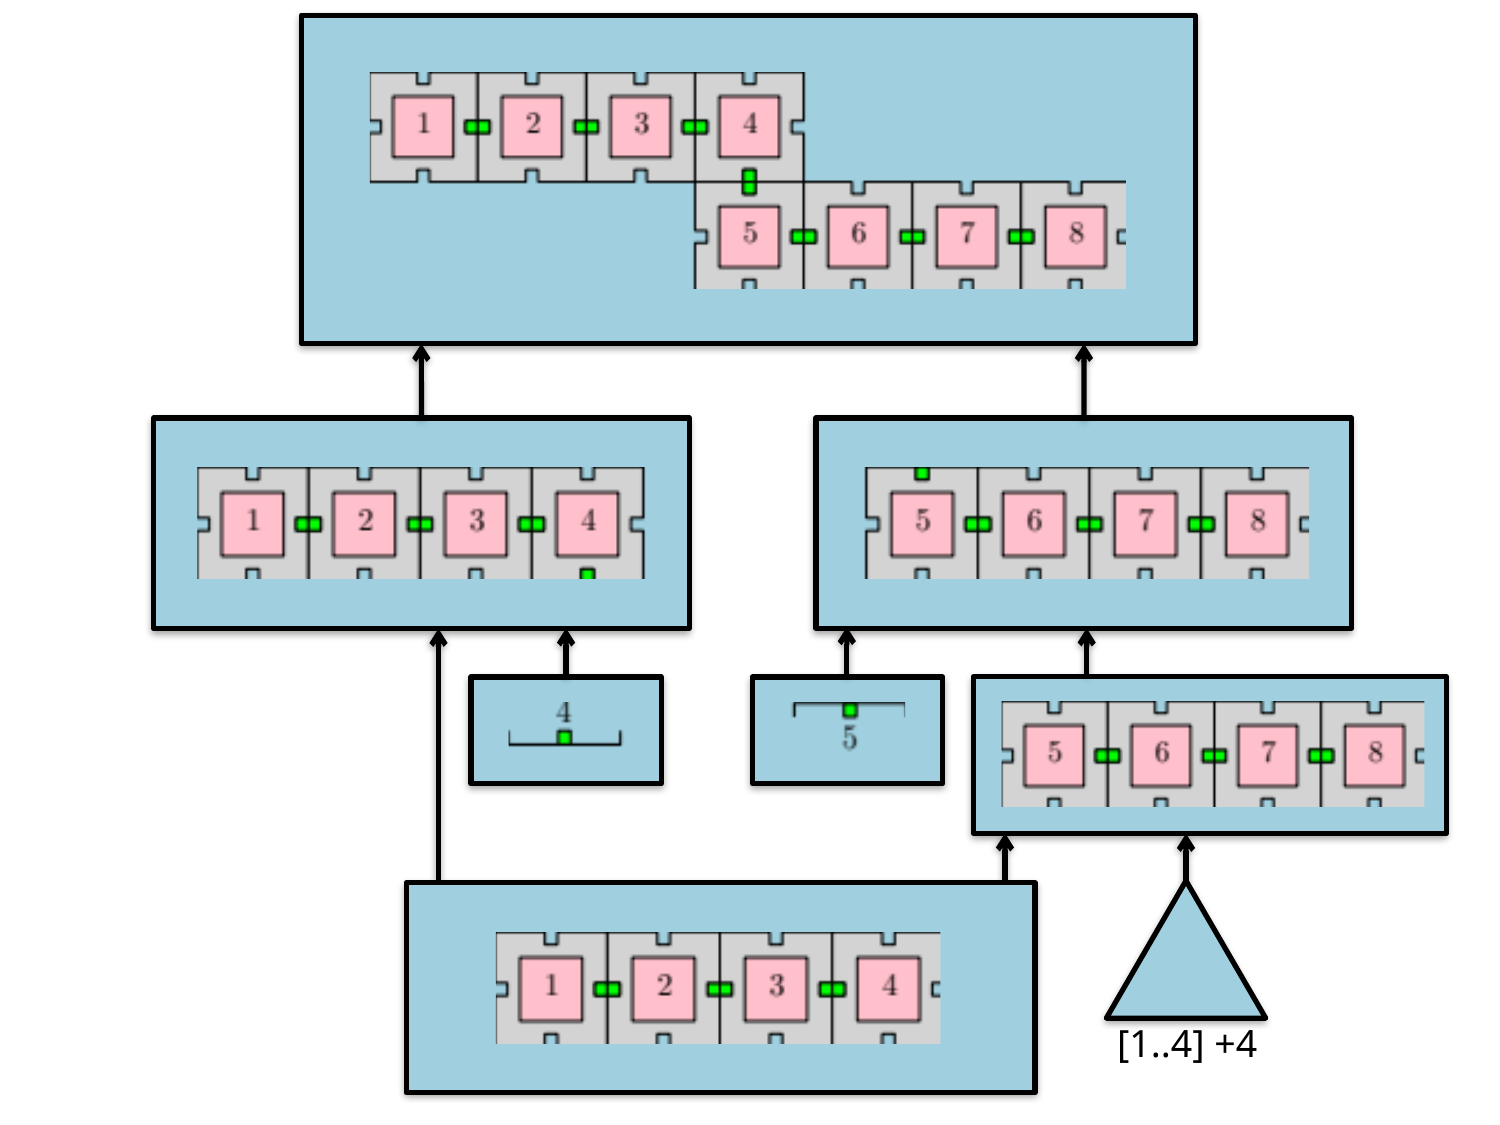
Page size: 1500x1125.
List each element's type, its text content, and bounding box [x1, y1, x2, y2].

picture [508, 702, 906, 756]
text_box [815, 417, 1352, 629]
text_box [153, 417, 690, 629]
text_box [752, 676, 943, 784]
picture [369, 71, 1127, 289]
text_box [470, 676, 662, 784]
text_box [972, 676, 1447, 834]
text_box [1105, 884, 1267, 1019]
text_box [1..4] +4 [1102, 1012, 1272, 1073]
picture [1001, 700, 1425, 808]
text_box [405, 882, 1036, 1094]
text_box [301, 14, 1196, 344]
picture [197, 466, 1310, 579]
